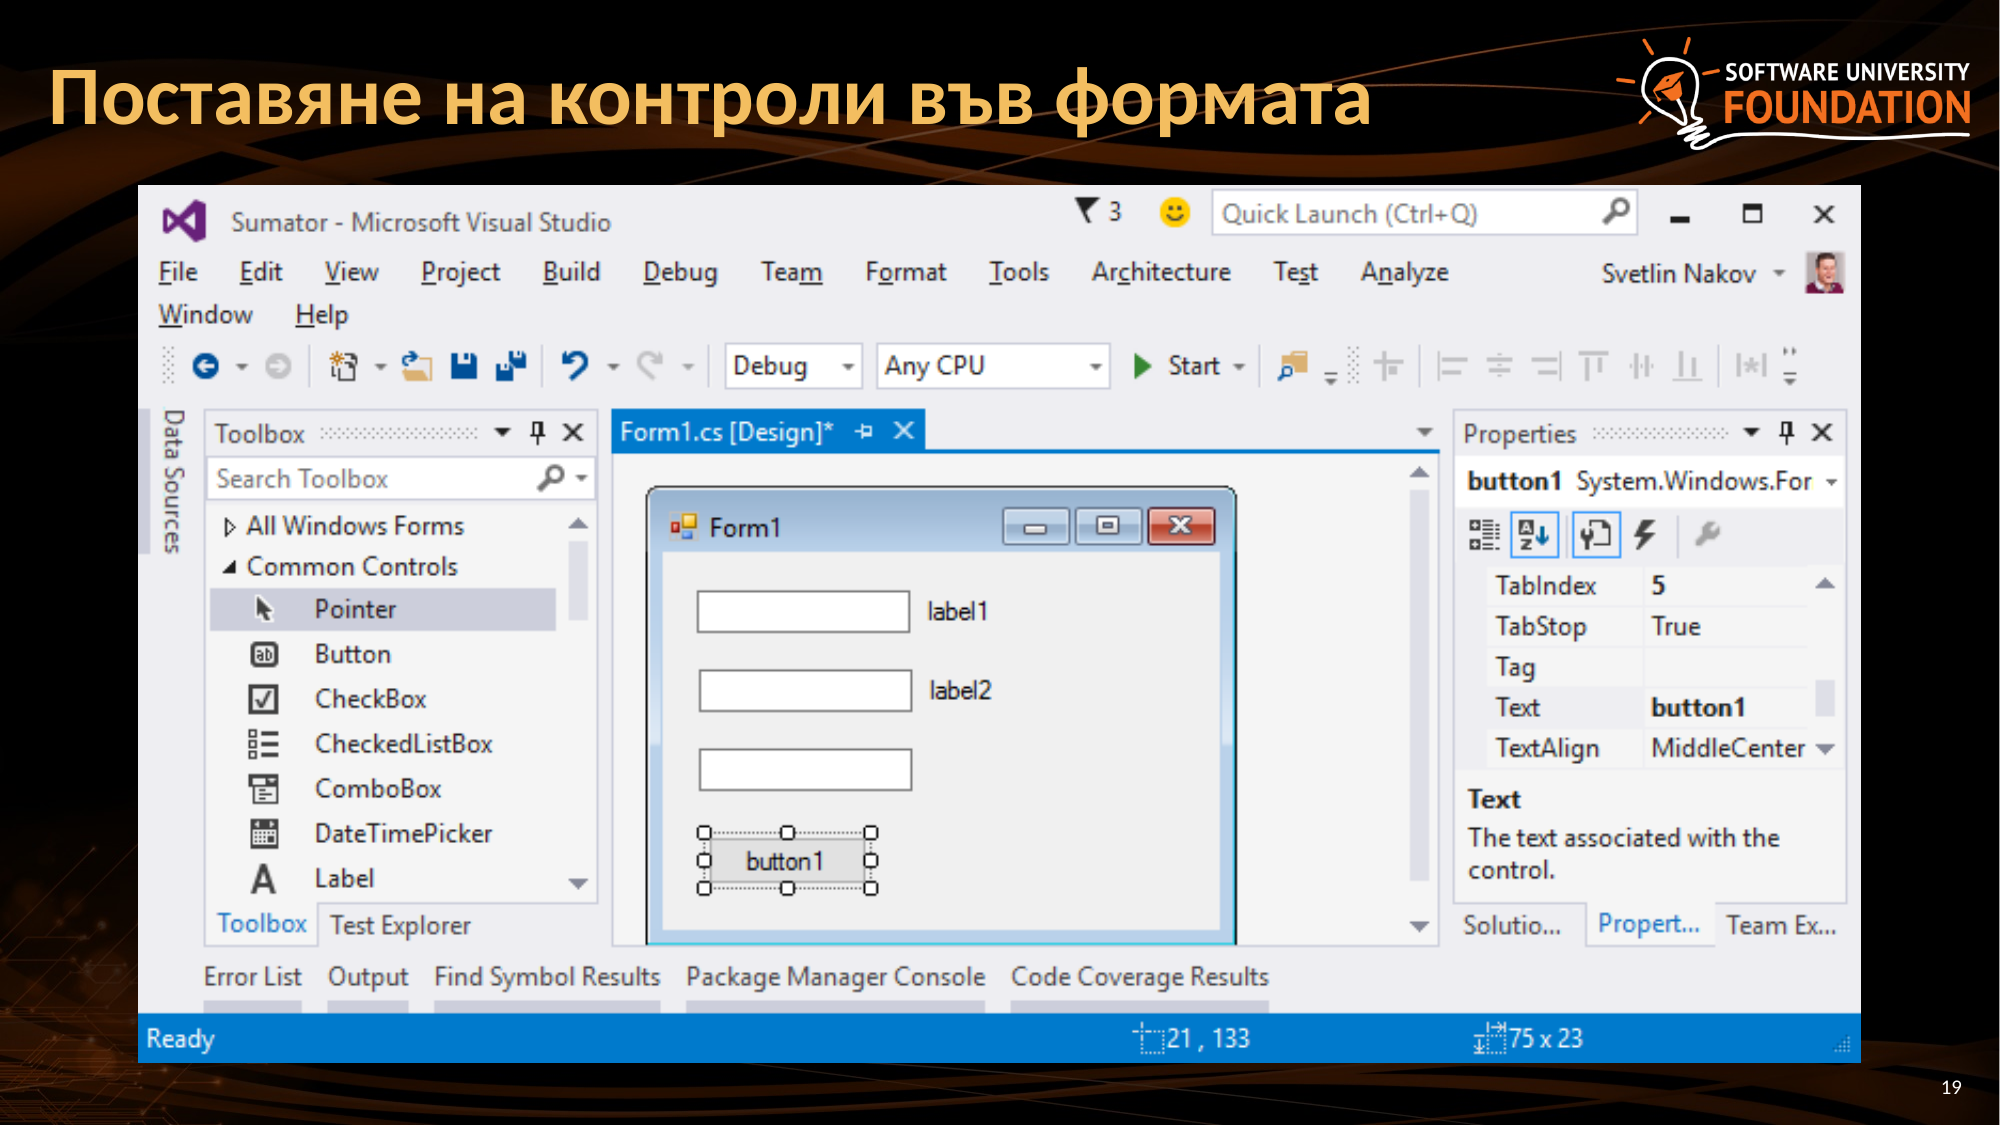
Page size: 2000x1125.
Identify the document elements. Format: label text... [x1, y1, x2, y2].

title Поставяне на контроли във формата [30, 6, 1602, 189]
picture [0, 0, 2000, 1125]
slide_number 19 [1897, 1070, 1968, 1103]
